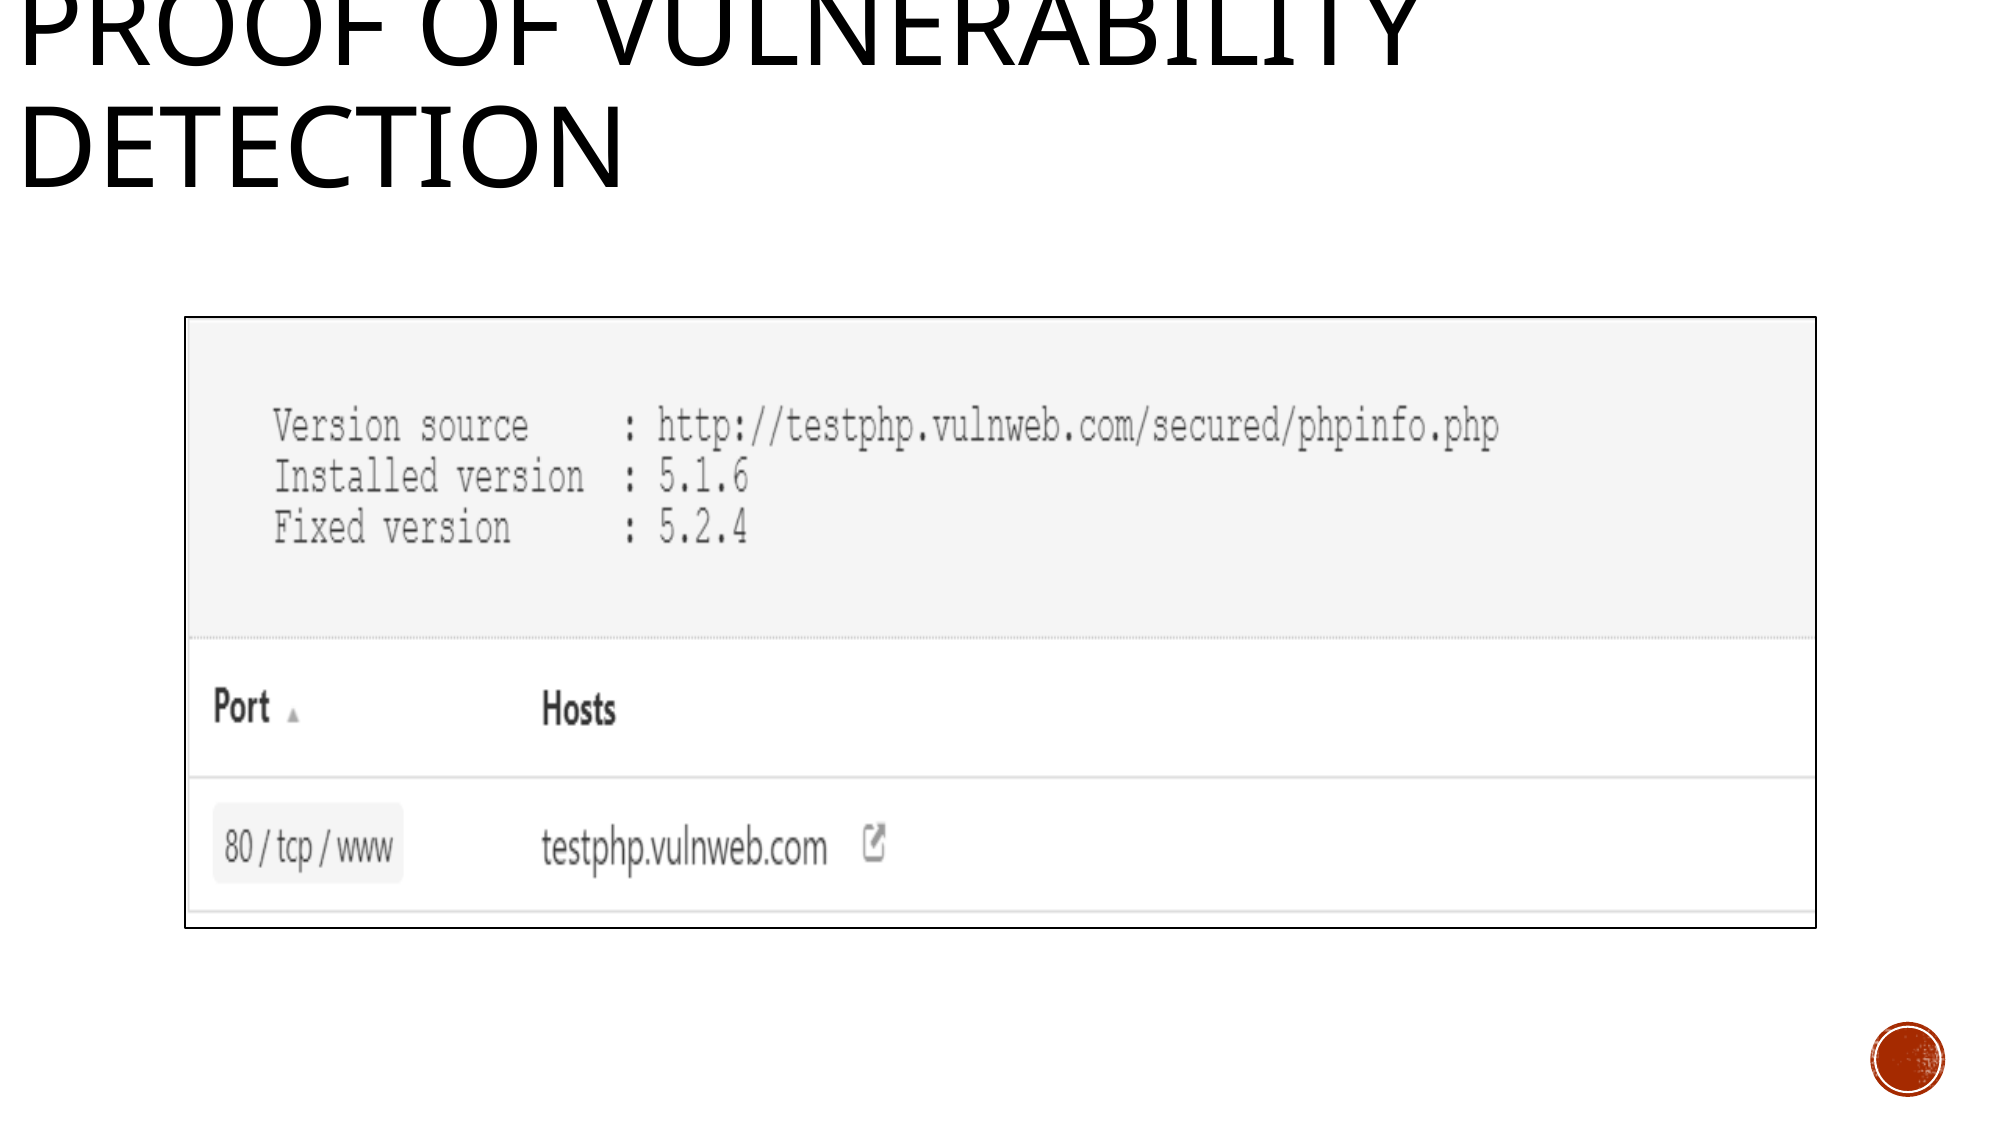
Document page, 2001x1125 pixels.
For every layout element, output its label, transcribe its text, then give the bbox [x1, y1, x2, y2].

title Proof of vulnerability detection [0, 0, 1650, 180]
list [187, 319, 1814, 926]
